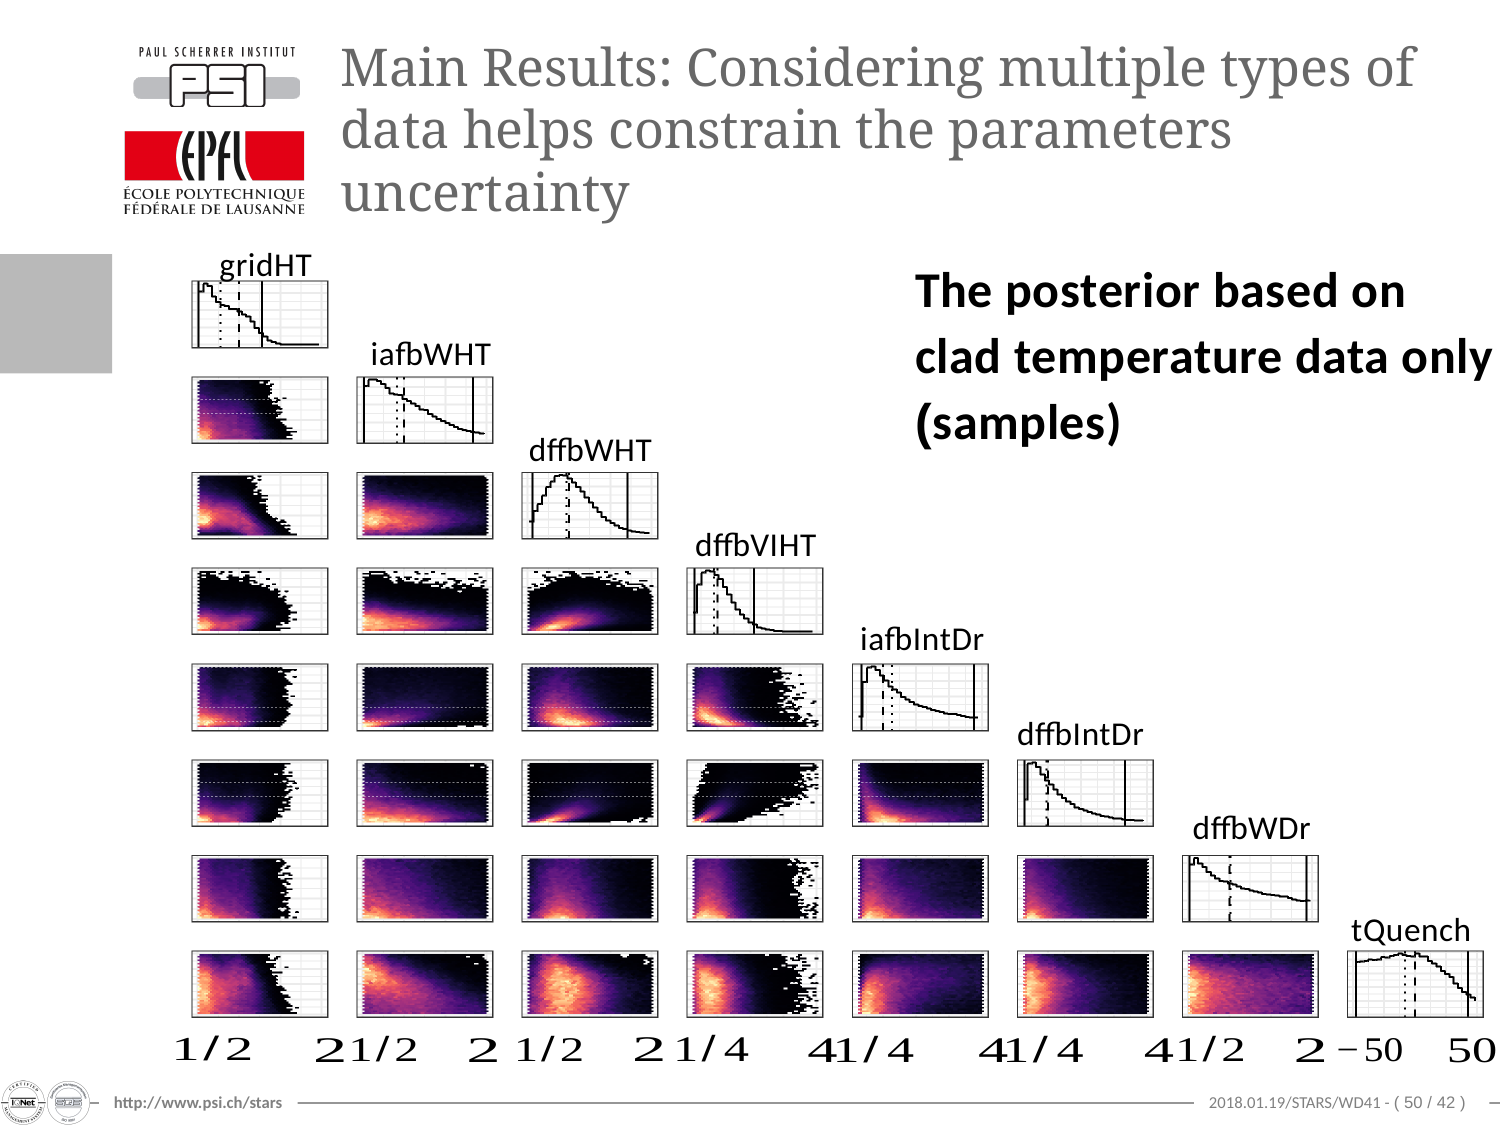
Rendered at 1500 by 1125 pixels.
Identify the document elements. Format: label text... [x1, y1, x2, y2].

text_box gridHT [159, 243, 372, 279]
title Main Results: Considering multiple types of data helps constrain the parameters uncertainty [340, 47, 1459, 209]
picture [0, 1080, 90, 1125]
picture [173, 269, 1495, 1036]
